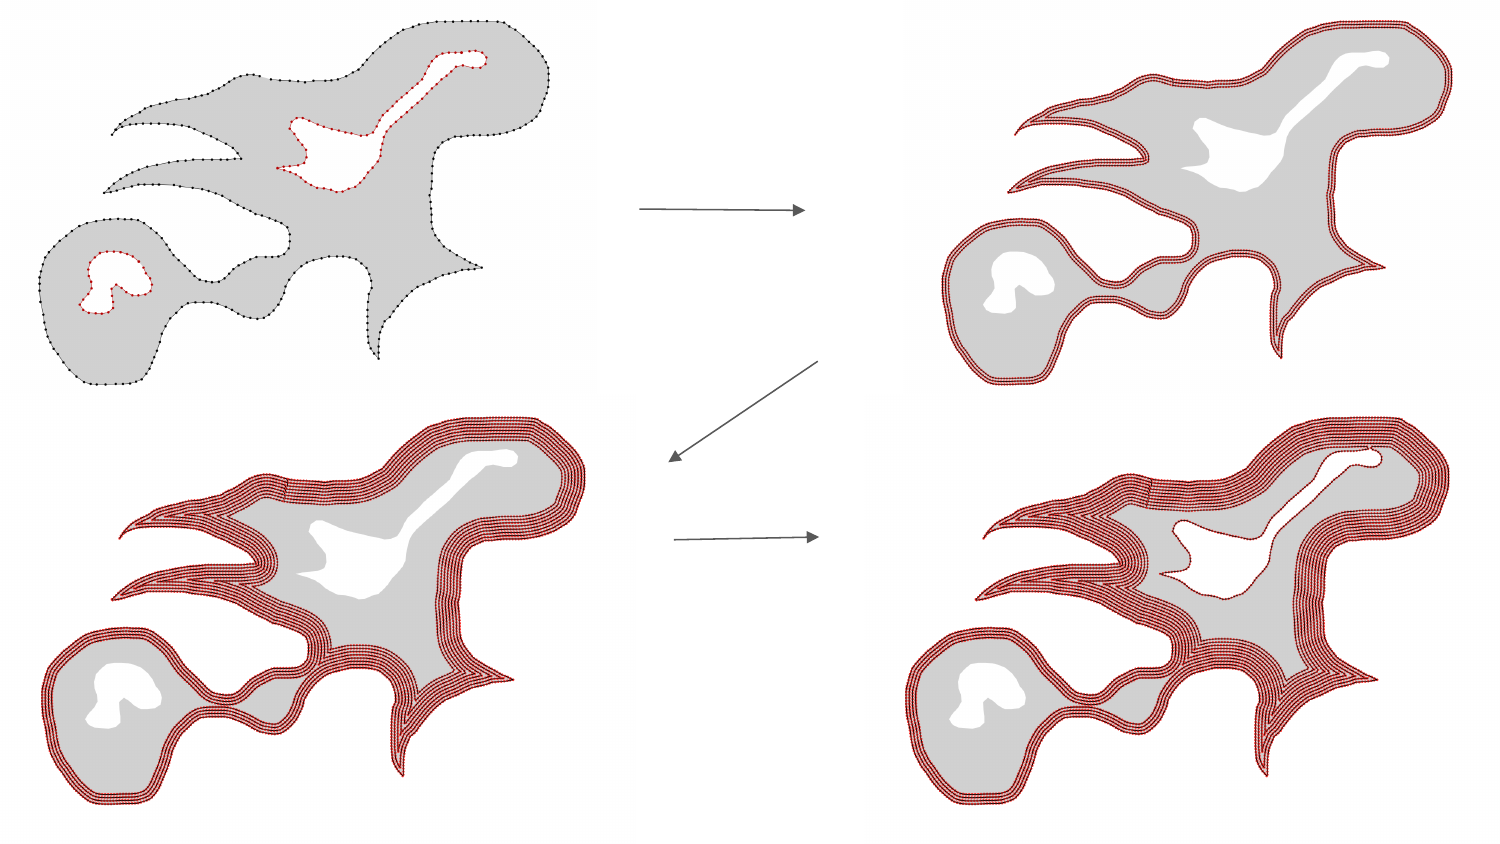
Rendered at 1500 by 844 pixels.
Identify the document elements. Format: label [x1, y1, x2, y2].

text_box [668, 361, 819, 463]
picture [0, 0, 636, 844]
text_box [673, 536, 820, 541]
picture [864, 0, 1500, 844]
